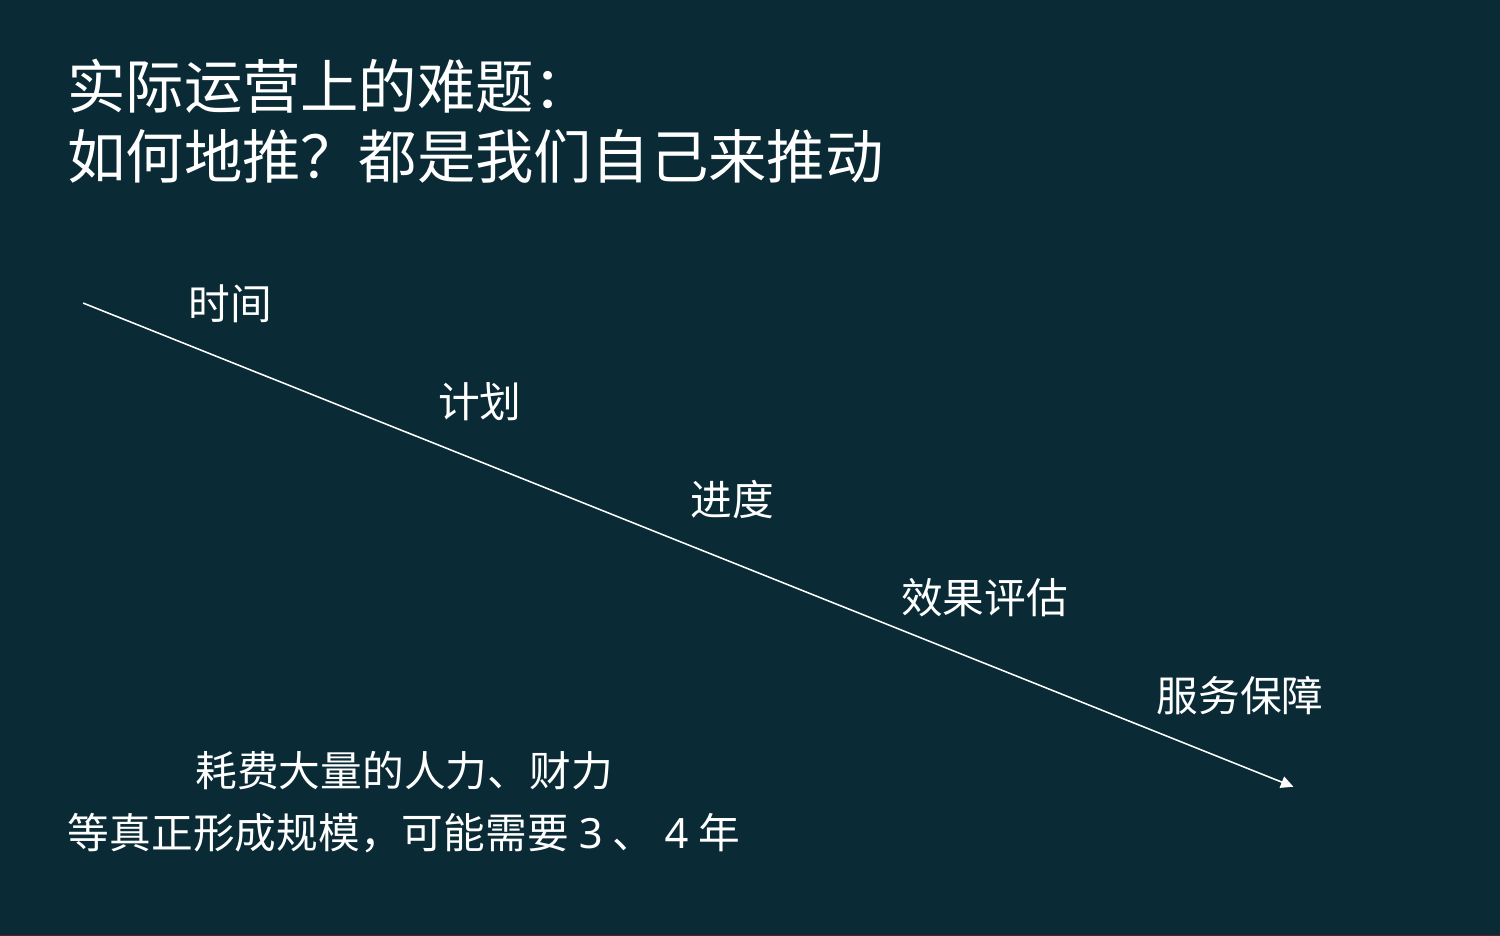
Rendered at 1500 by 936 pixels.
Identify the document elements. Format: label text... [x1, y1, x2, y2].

text_box 时间 [83, 270, 379, 303]
text_box 实际运营上的难题： 如何地推？都是我们自己来推动 [53, 42, 1317, 198]
text_box 耗费大量的人力、财力 等真正形成规模，可能需要3、4年 [17, 737, 791, 865]
text_box 服务保障 [1294, 662, 1388, 728]
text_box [83, 303, 1294, 787]
